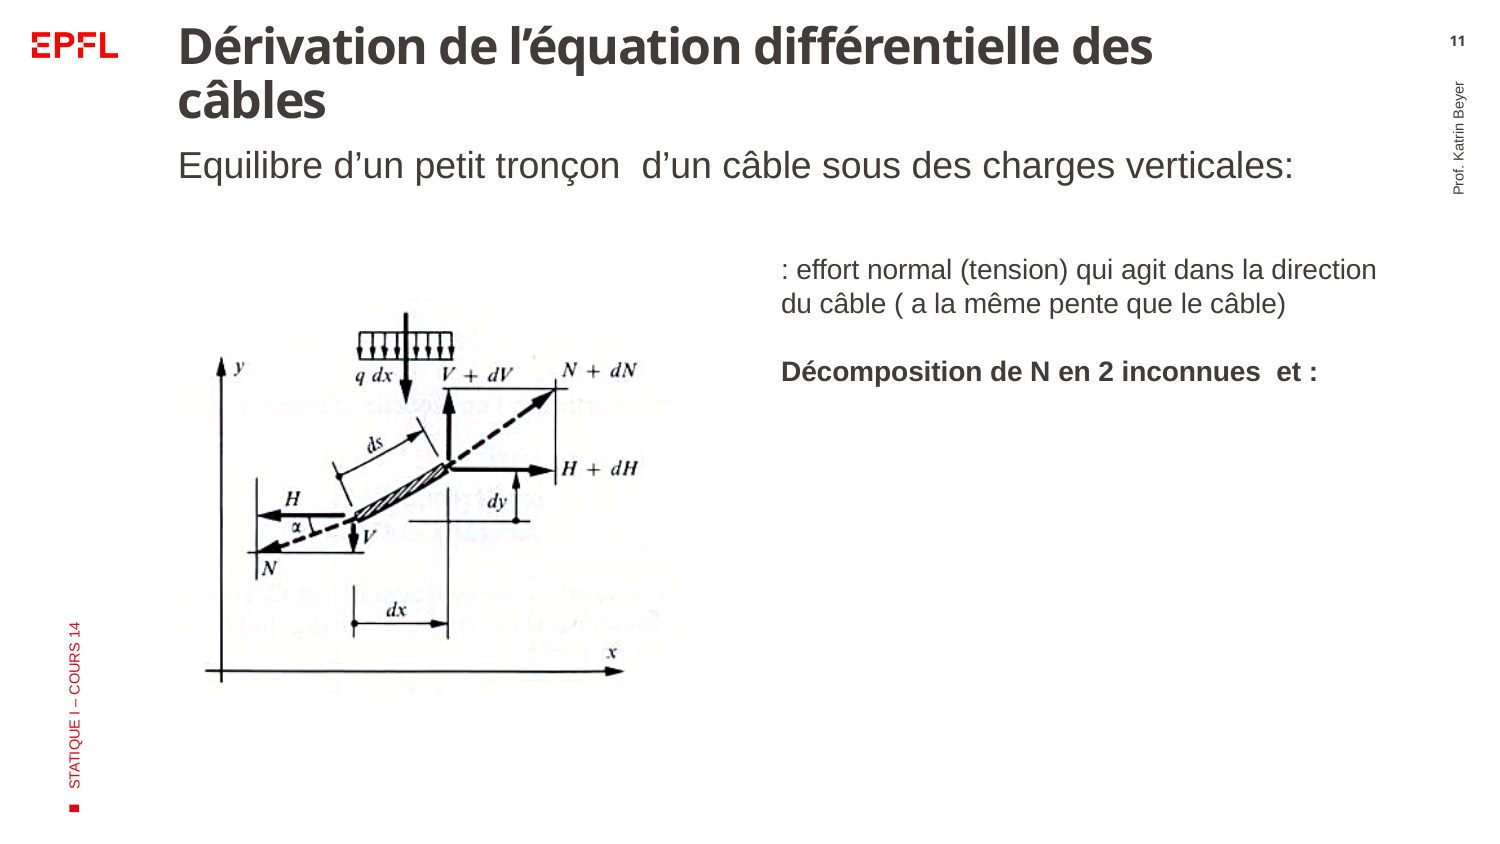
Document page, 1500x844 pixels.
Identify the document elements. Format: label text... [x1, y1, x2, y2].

slide_number 11 [1415, 32, 1500, 59]
picture [170, 299, 679, 694]
slide_number STATIQUE I – COURS 14 [0, 256, 149, 805]
title Dérivation de l’équation différentielle des câbles [148, 21, 1300, 139]
picture [21, 21, 129, 69]
footer Prof. Katrin Beyer [1415, 59, 1500, 641]
